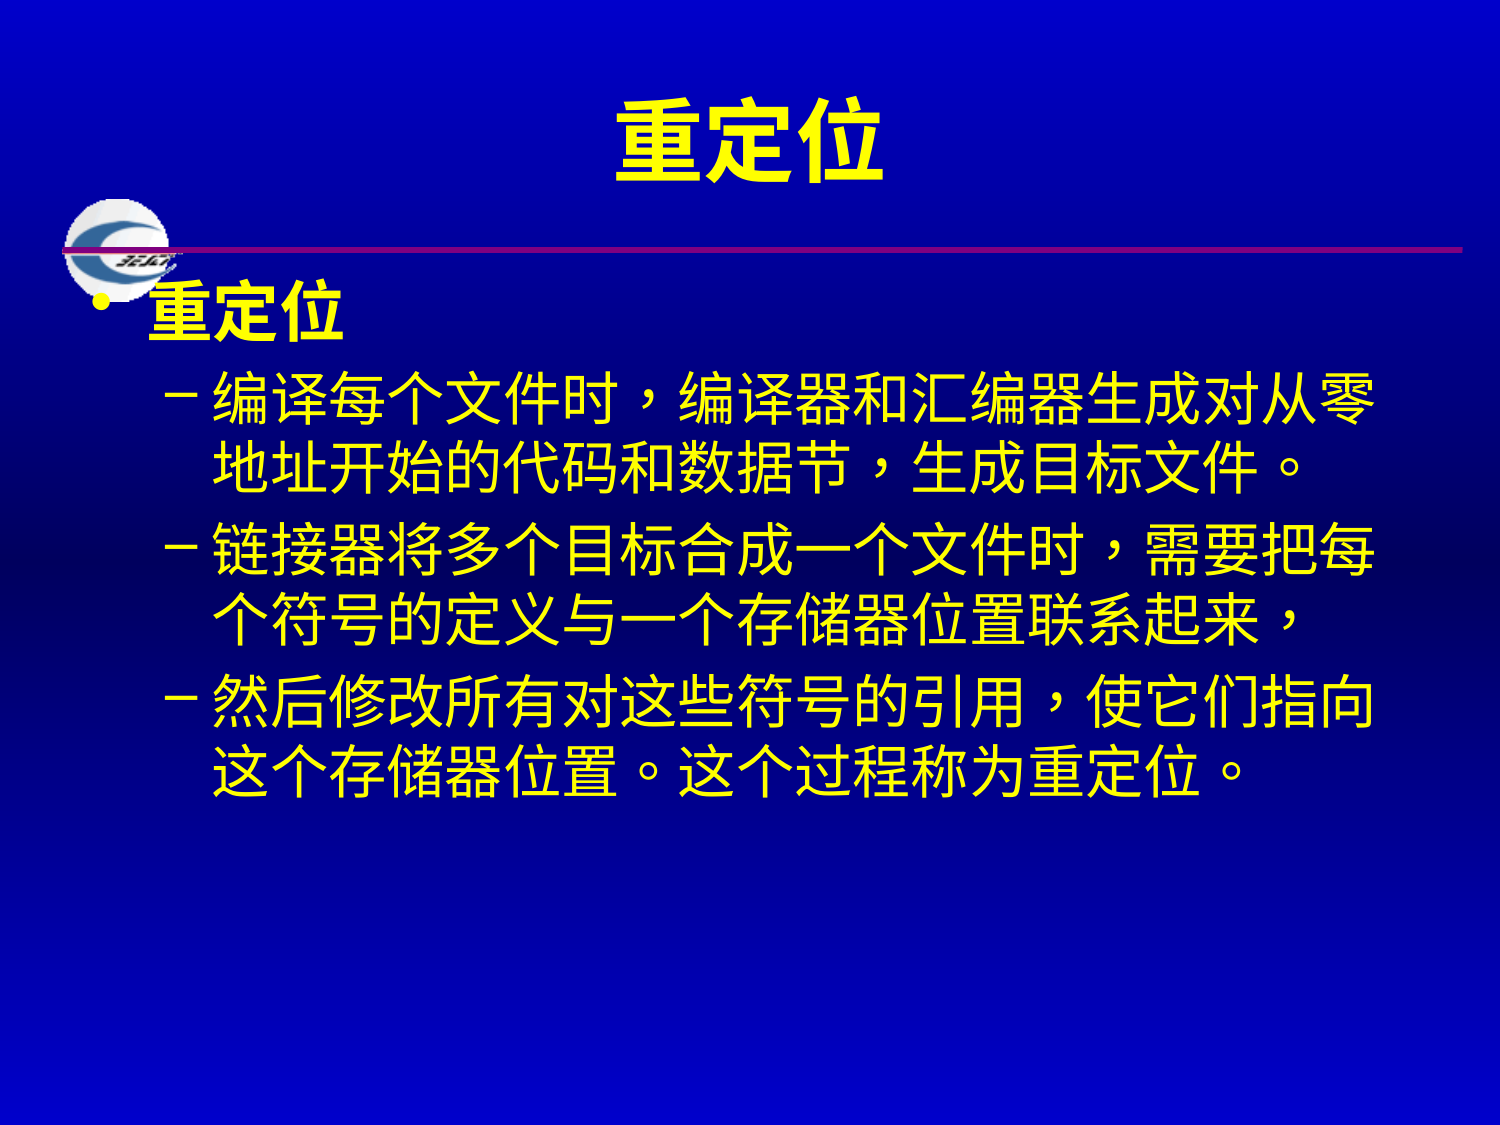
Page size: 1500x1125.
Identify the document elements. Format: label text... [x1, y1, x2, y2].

picture [62, 199, 183, 247]
list 重定位 编译每个文件时，编译器和汇编器生成对从零地址开始的代码和数据节，生成目标文件。 链接器将多个目标合成一个文件时，需要把每个符号的定义与一个存储器位置联系起来， 然后修改所有对这些符号的引用，使它们指向这个存储器位置。这个过程称为重定位。 [75, 262, 1425, 1005]
title 重定位 [75, 45, 1425, 233]
picture [62, 253, 183, 302]
